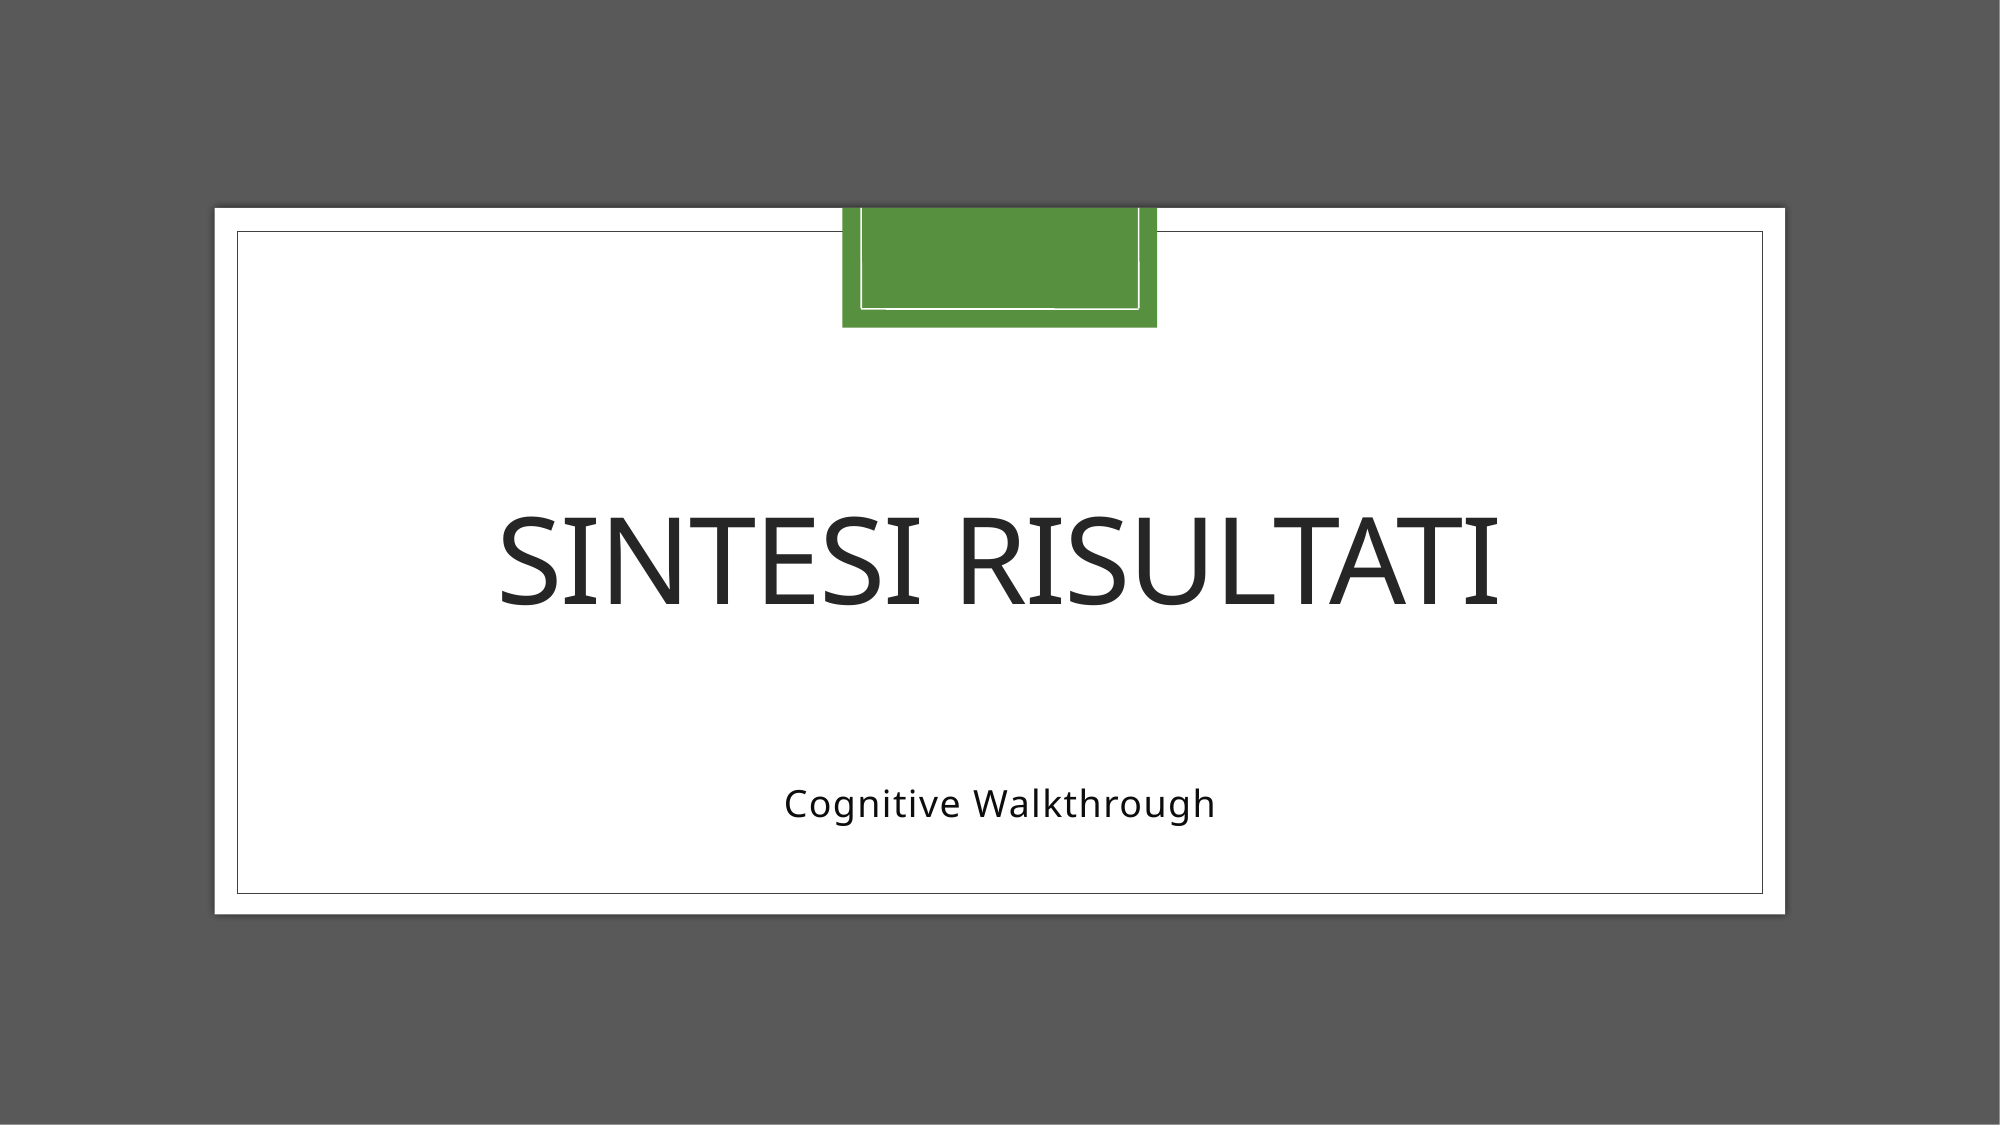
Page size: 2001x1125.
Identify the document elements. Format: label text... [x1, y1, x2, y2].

text_box Cognitive Walkthrough [267, 768, 1733, 843]
text_box SINTESI RISULTATI [267, 368, 1733, 768]
